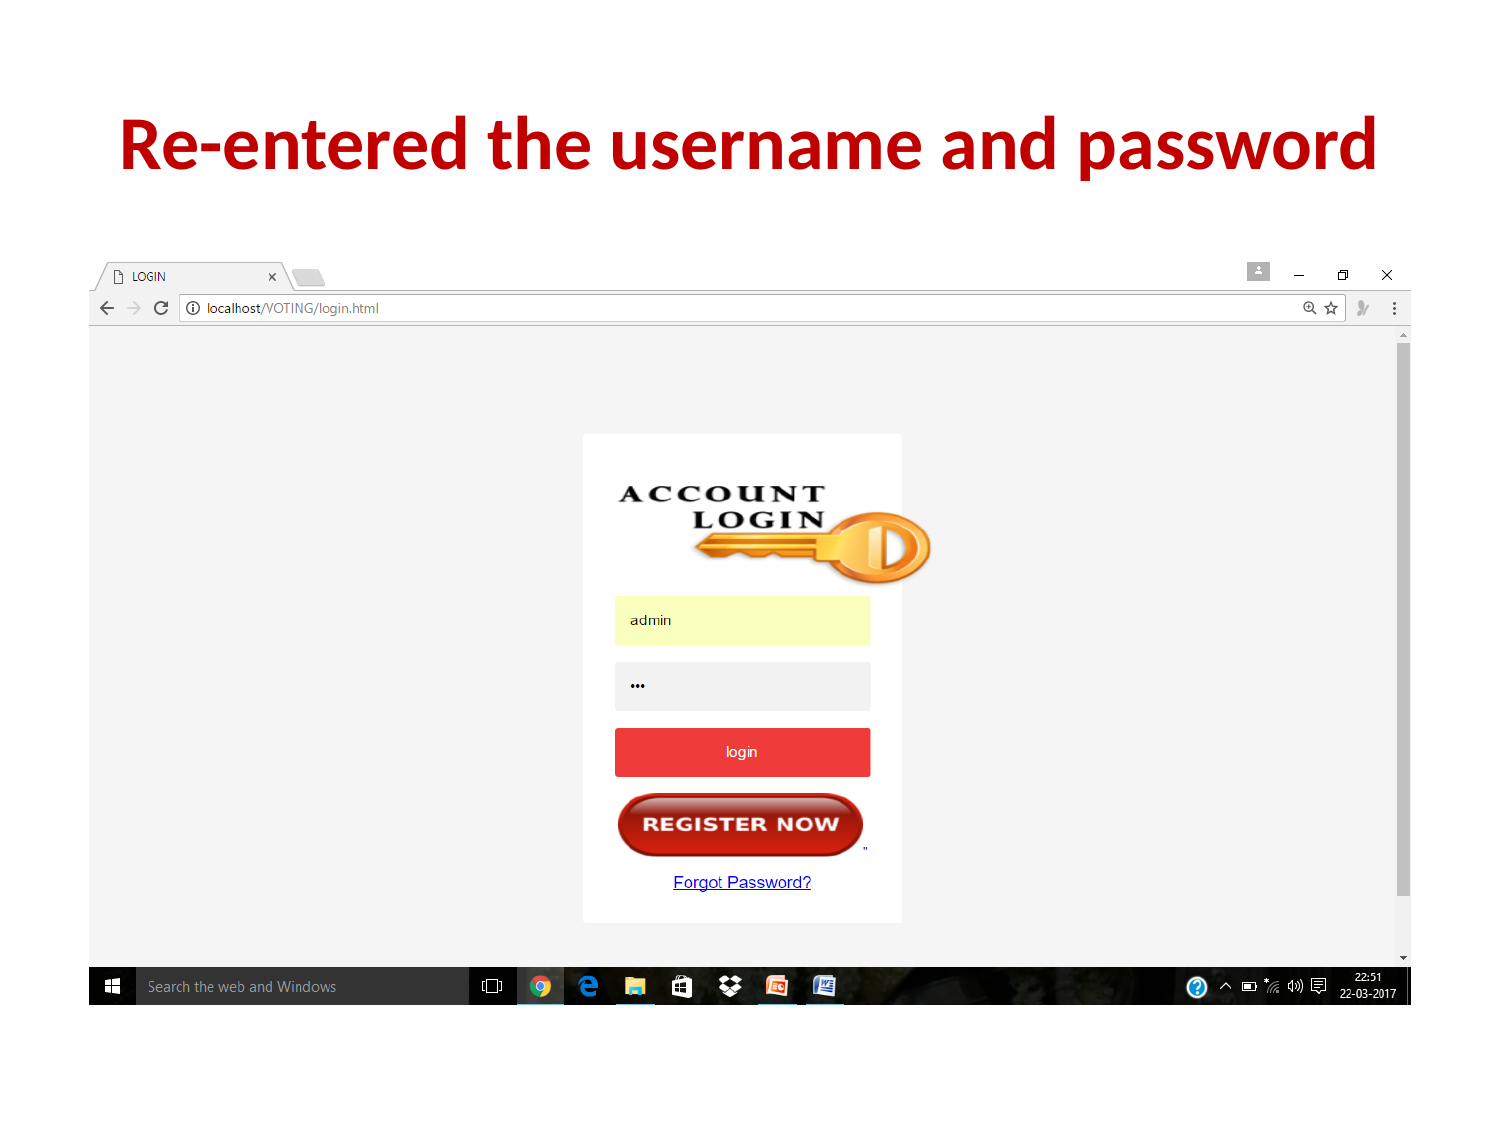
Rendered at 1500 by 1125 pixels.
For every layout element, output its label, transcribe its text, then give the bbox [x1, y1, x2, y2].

title Re-entered the username and password [75, 45, 1425, 233]
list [89, 262, 1411, 1006]
